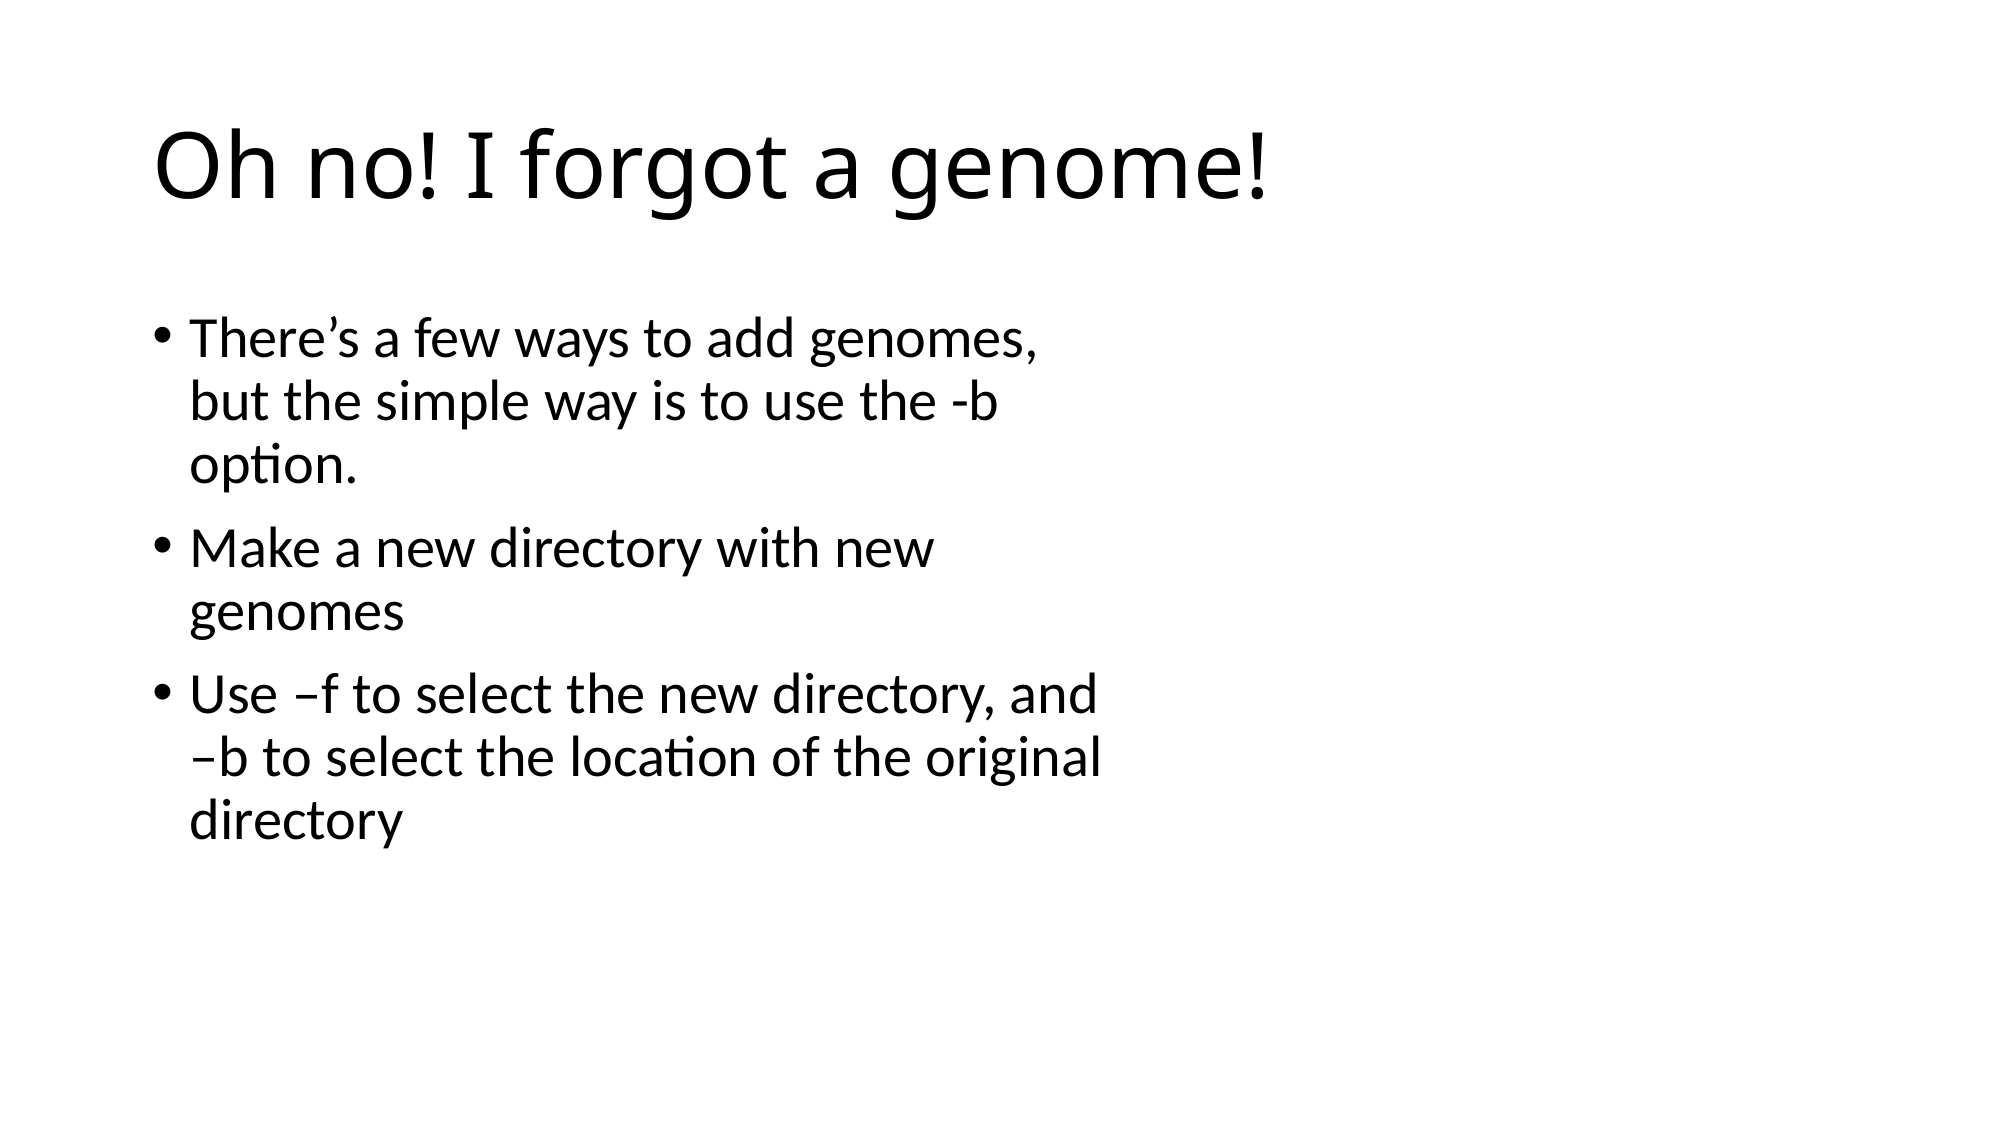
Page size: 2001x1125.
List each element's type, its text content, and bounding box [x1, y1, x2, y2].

list There’s a few ways to add genomes, but the simple way is to use the -b option. Make a new directory with new genomes Use –f to select the new directory, and –b to select the location of the original directory [137, 299, 1148, 1014]
title Oh no! I forgot a genome! [137, 59, 1863, 278]
